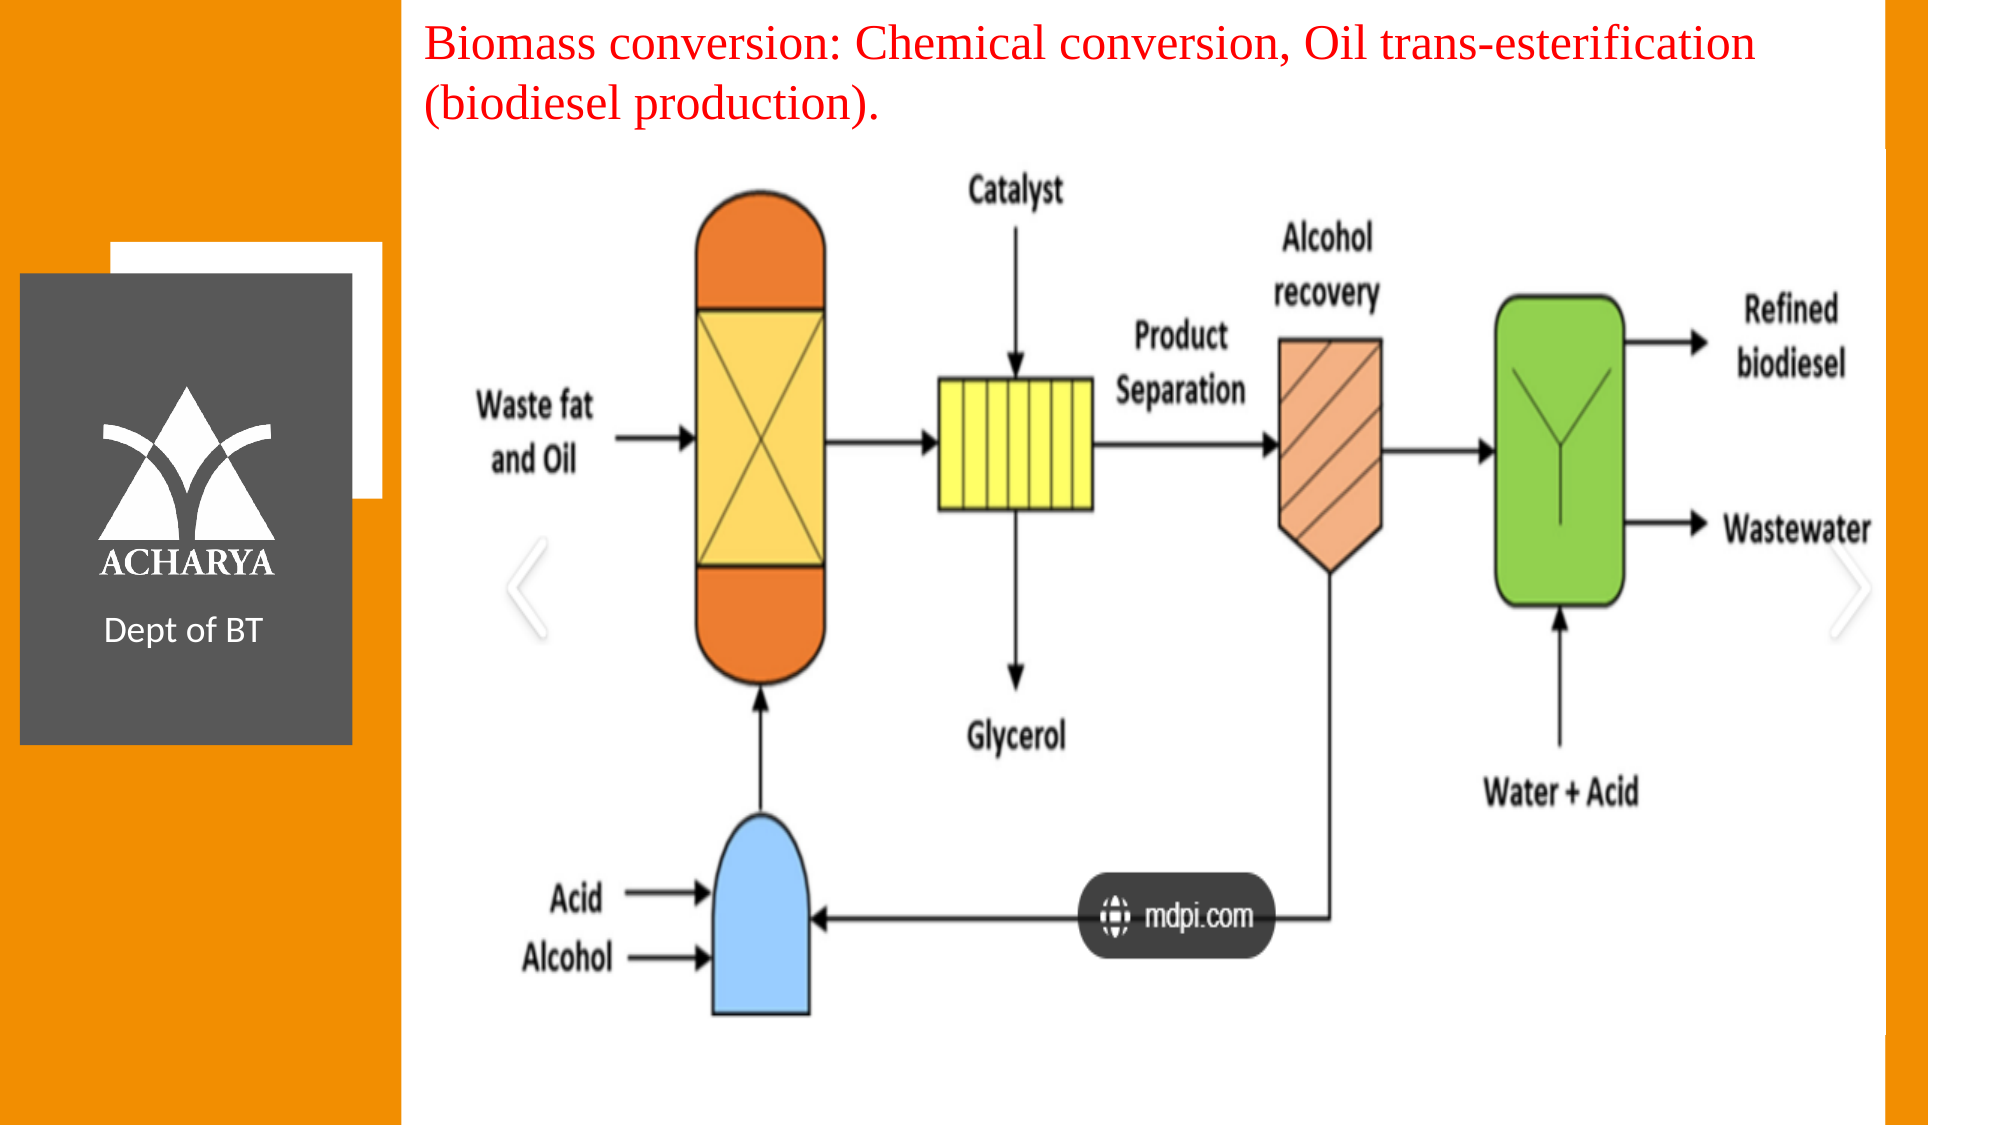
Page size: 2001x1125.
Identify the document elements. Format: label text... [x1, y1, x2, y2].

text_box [19, 241, 383, 745]
picture [468, 149, 1886, 1035]
text_box Biomass conversion: Chemical conversion, Oil trans-esterification (biodiesel production). [409, 1, 1886, 247]
text_box [1885, 0, 1928, 1125]
text_box [0, 0, 402, 1125]
